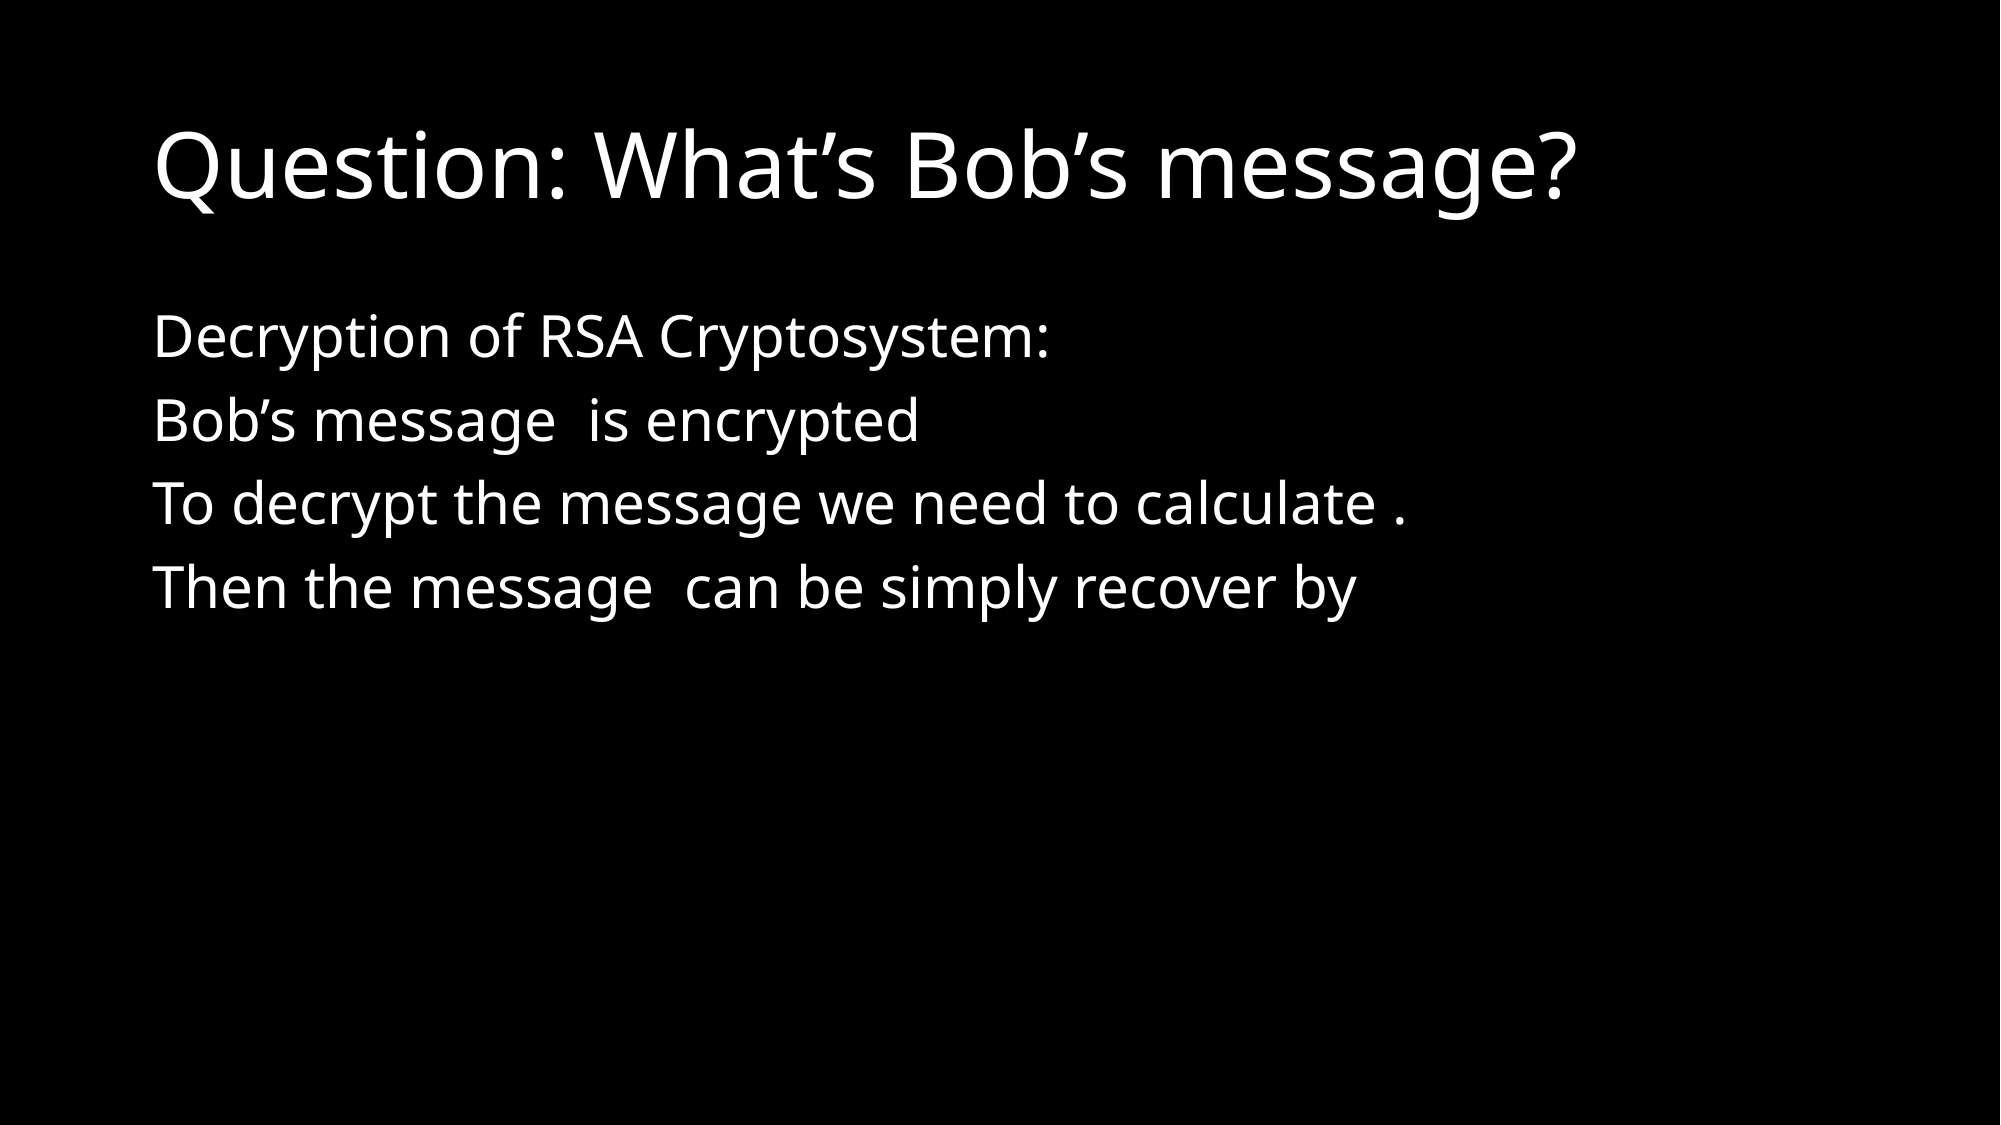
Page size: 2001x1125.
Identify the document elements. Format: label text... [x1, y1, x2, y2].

title Question: What’s Bob’s message? [137, 59, 1863, 278]
